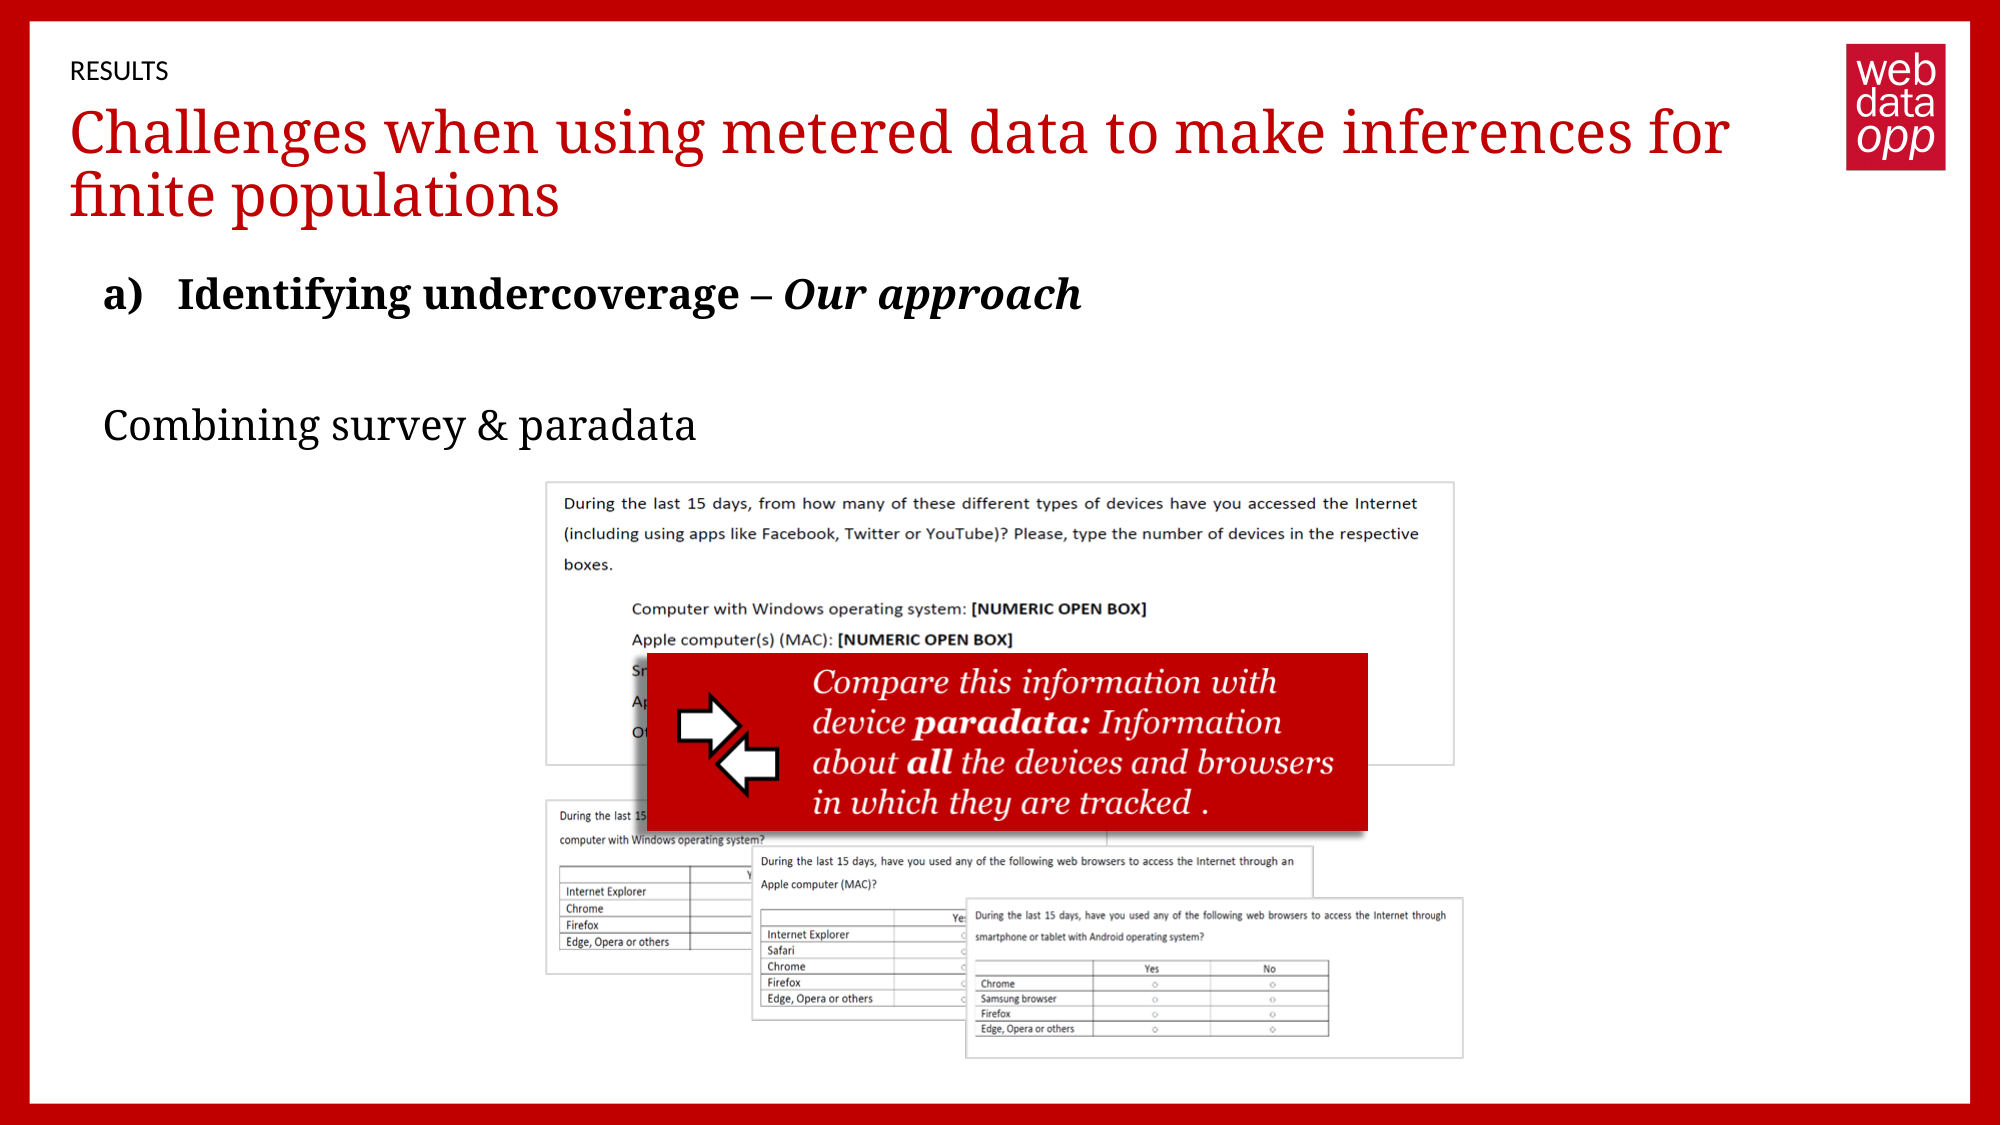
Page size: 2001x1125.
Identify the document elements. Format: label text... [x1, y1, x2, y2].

list Identifying undercoverage – Our approach Combining survey & paradata [87, 265, 1913, 1047]
title Challenges when using metered data to make inferences for finite populations [54, 130, 1807, 202]
picture [1845, 42, 1948, 174]
list RESULTS [54, 48, 1747, 95]
picture [545, 481, 1464, 1059]
